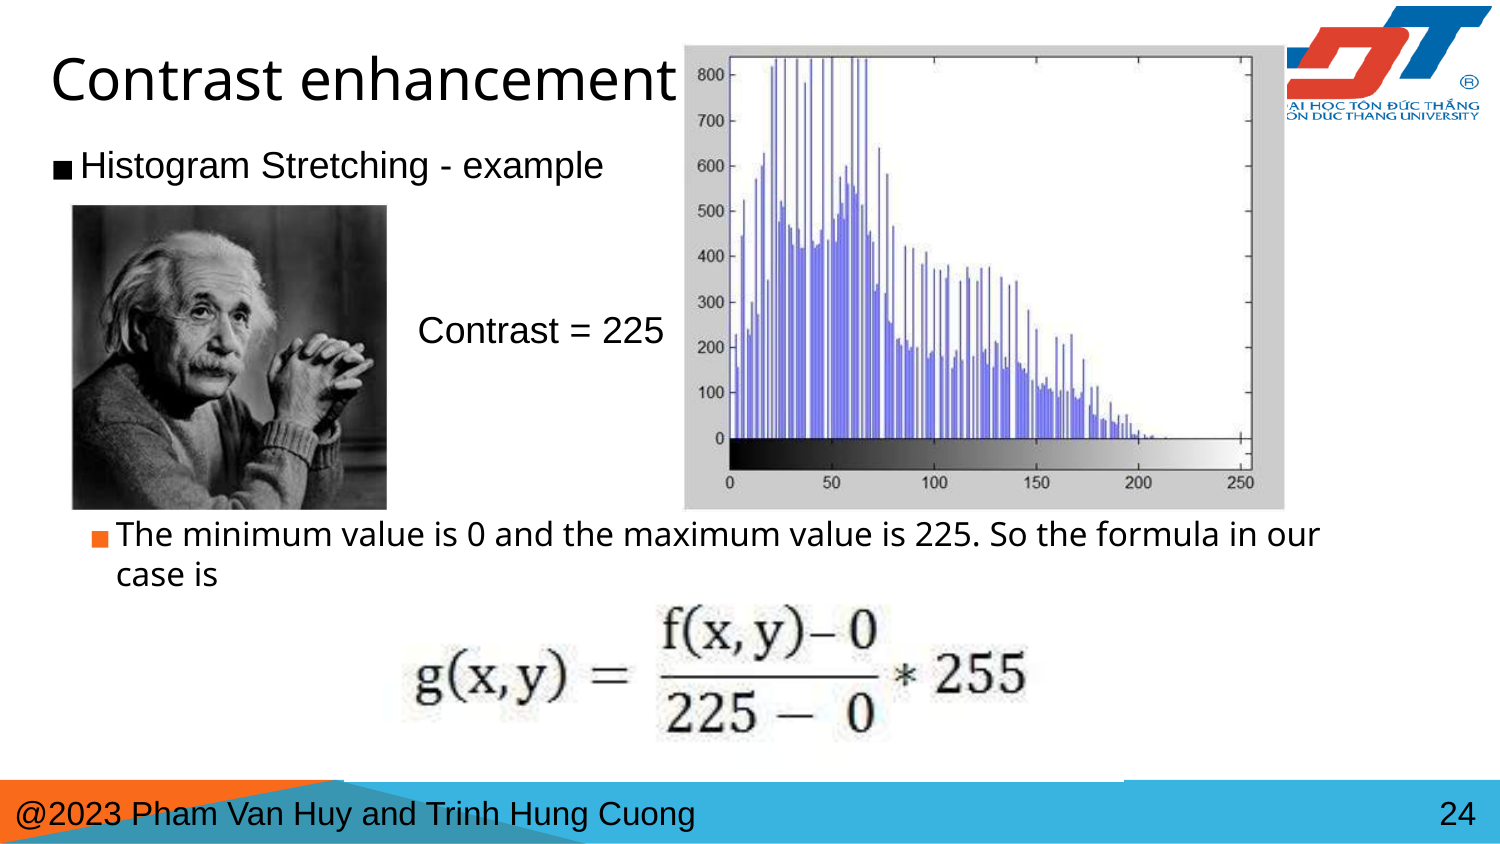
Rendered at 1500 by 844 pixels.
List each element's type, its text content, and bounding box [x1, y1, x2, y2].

picture [682, 6, 1492, 513]
picture [69, 203, 389, 513]
picture [343, 565, 1124, 782]
text_box Contrast = 225 [402, 298, 677, 359]
title Contrast enhancement [34, 43, 680, 111]
list Histogram Stretching - example The minimum value is 0 and the maximum value is 225. So the formula in our case is [34, 133, 1378, 771]
